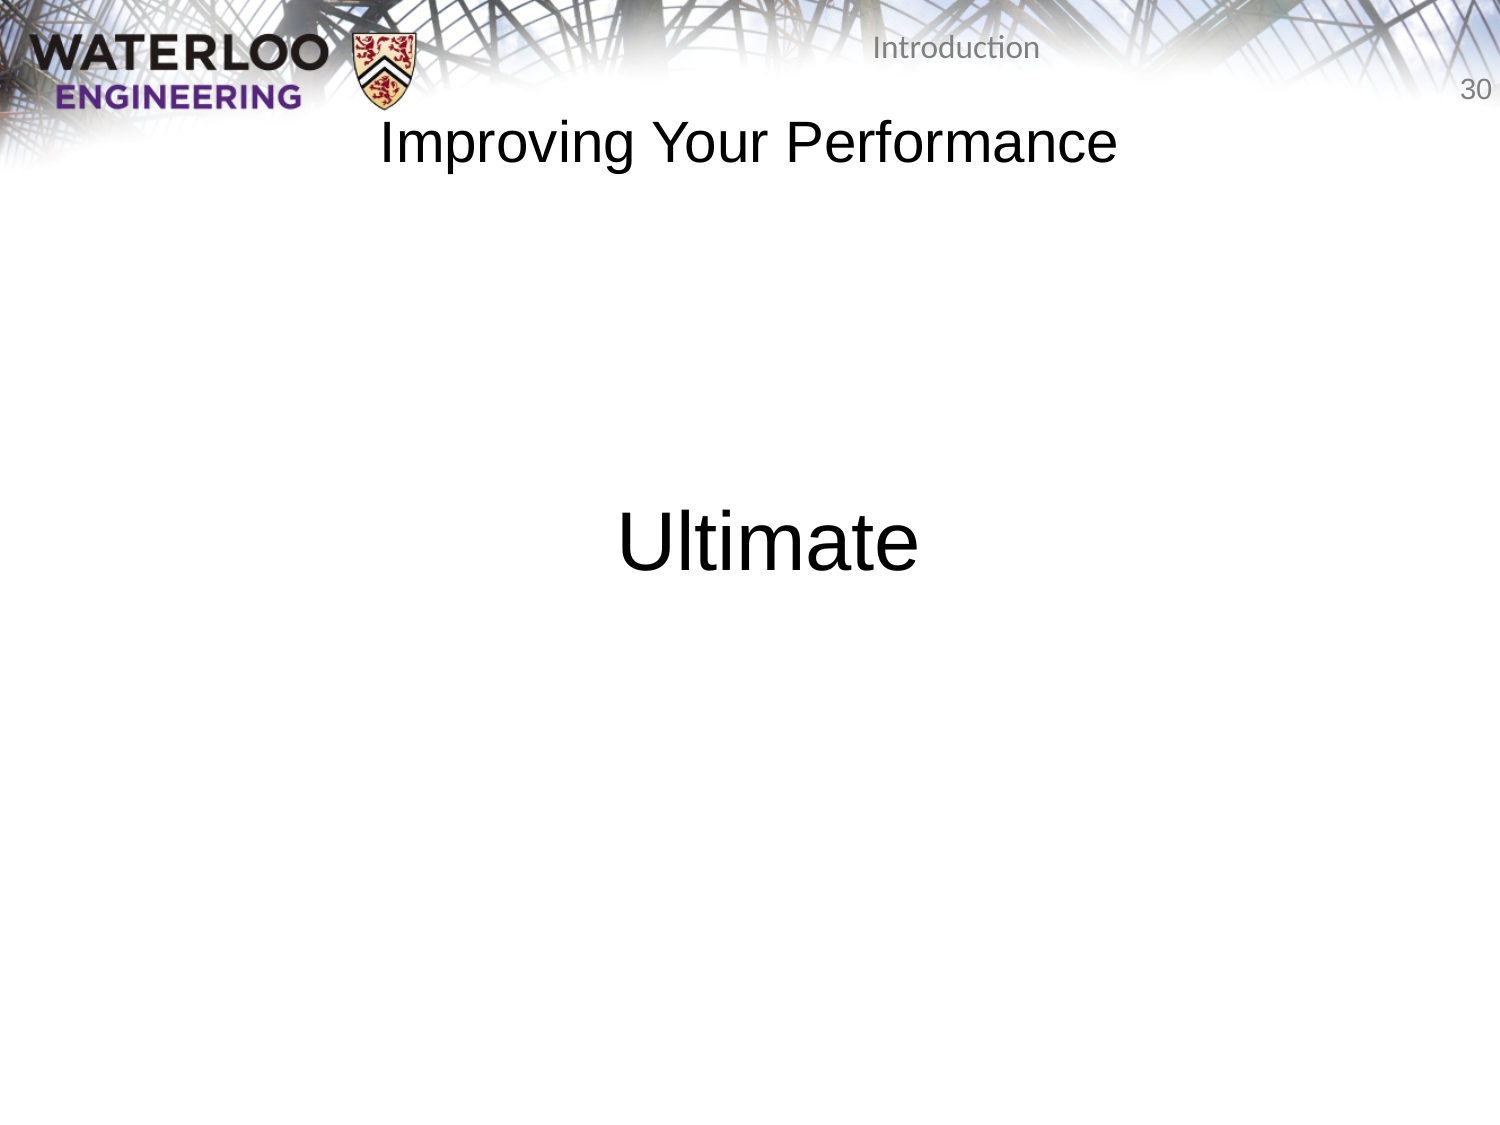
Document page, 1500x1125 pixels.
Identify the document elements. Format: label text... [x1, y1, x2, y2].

title Improving Your Performance [74, 44, 1426, 233]
list Ultimate [76, 479, 1461, 599]
picture [0, 0, 1500, 1125]
